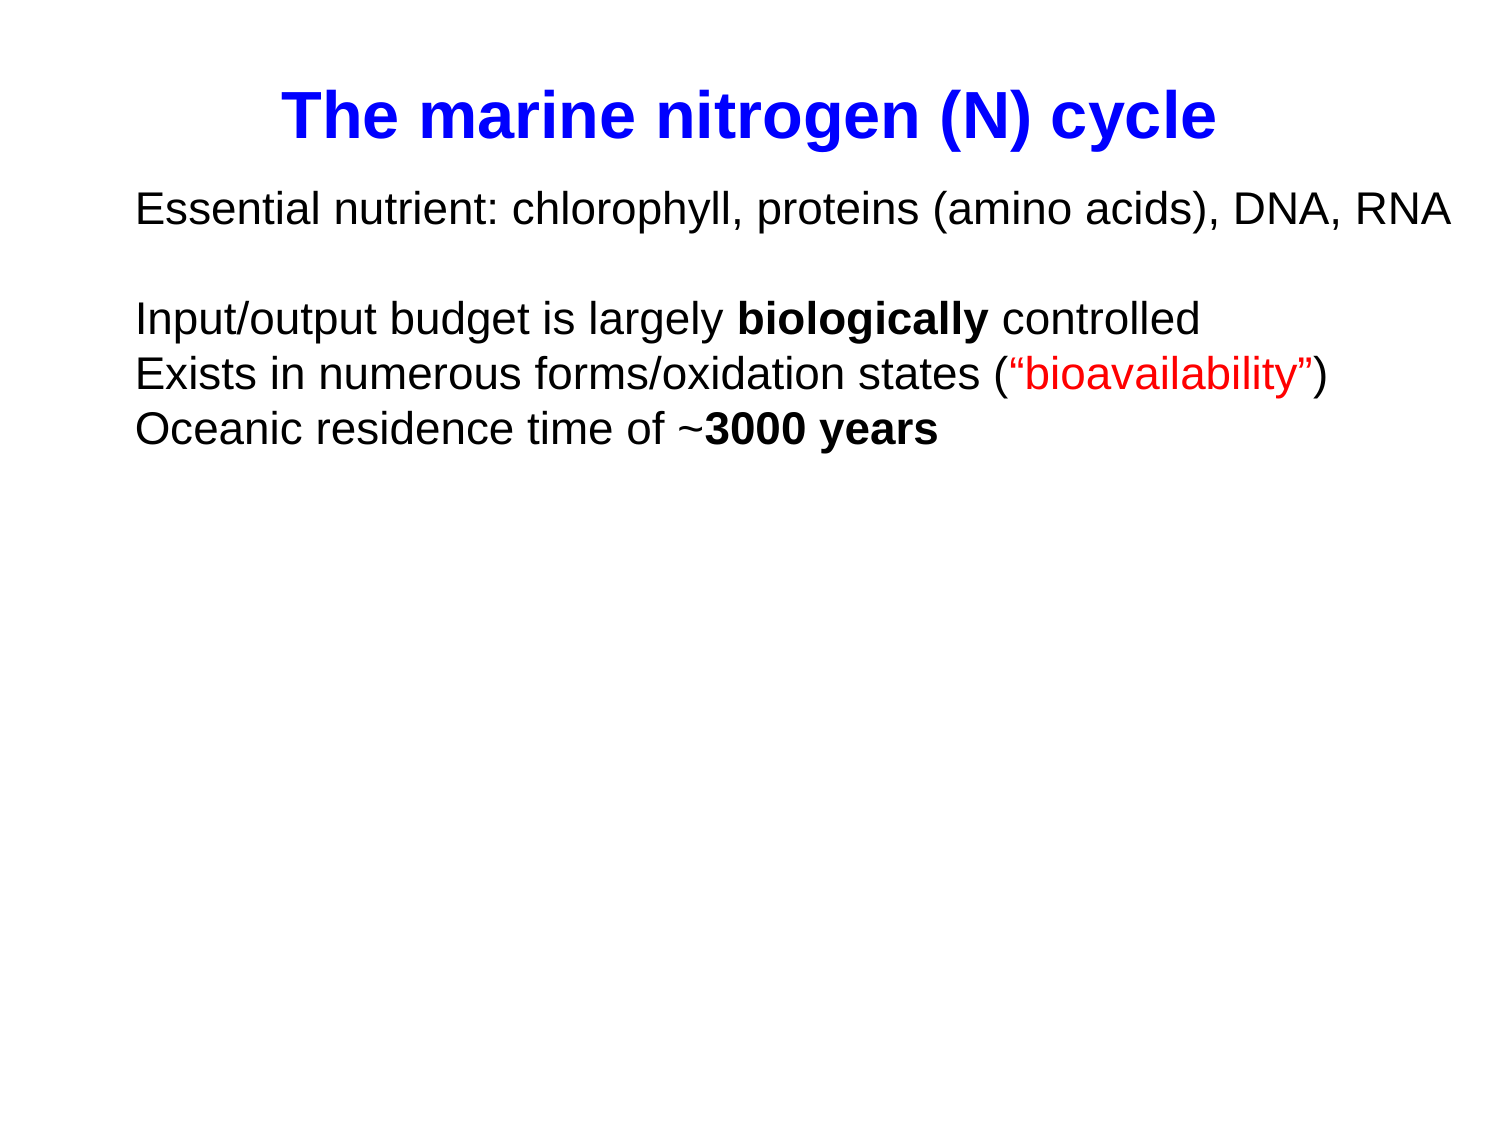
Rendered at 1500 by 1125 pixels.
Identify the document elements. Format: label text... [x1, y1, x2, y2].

text_box The marine nitrogen (N) cycle [0, 64, 1500, 160]
text_box Essential nutrient: chlorophyll, proteins (amino acids), DNA, RNA Input/output budget is largely biologically controlled Exists in numerous forms/oxidation states (“bioavailability”) Oceanic residence time of ~3000 years [120, 171, 1500, 517]
